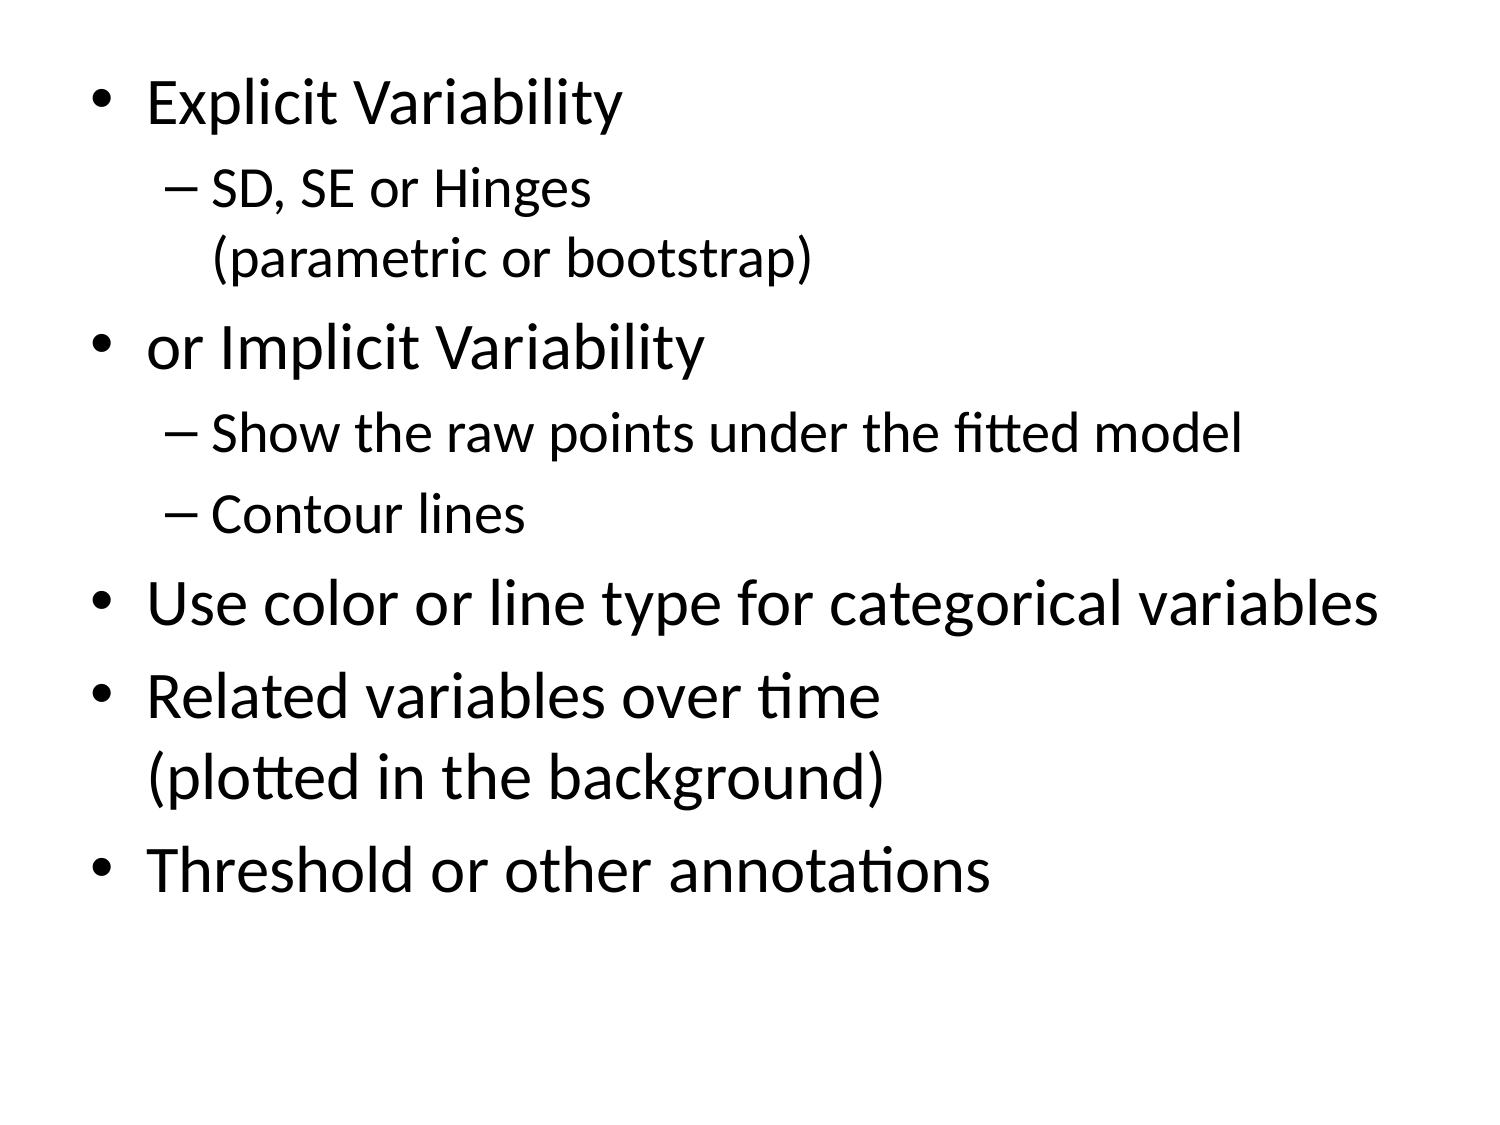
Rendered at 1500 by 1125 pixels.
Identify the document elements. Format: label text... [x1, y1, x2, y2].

list Explicit Variability SD, SE or Hinges (parametric or bootstrap) or Implicit Variability Show the raw points under the fitted model Contour lines Use color or line type for categorical variables Related variables over time (plotted in the background) Threshold or other annotations [75, 50, 1425, 1005]
